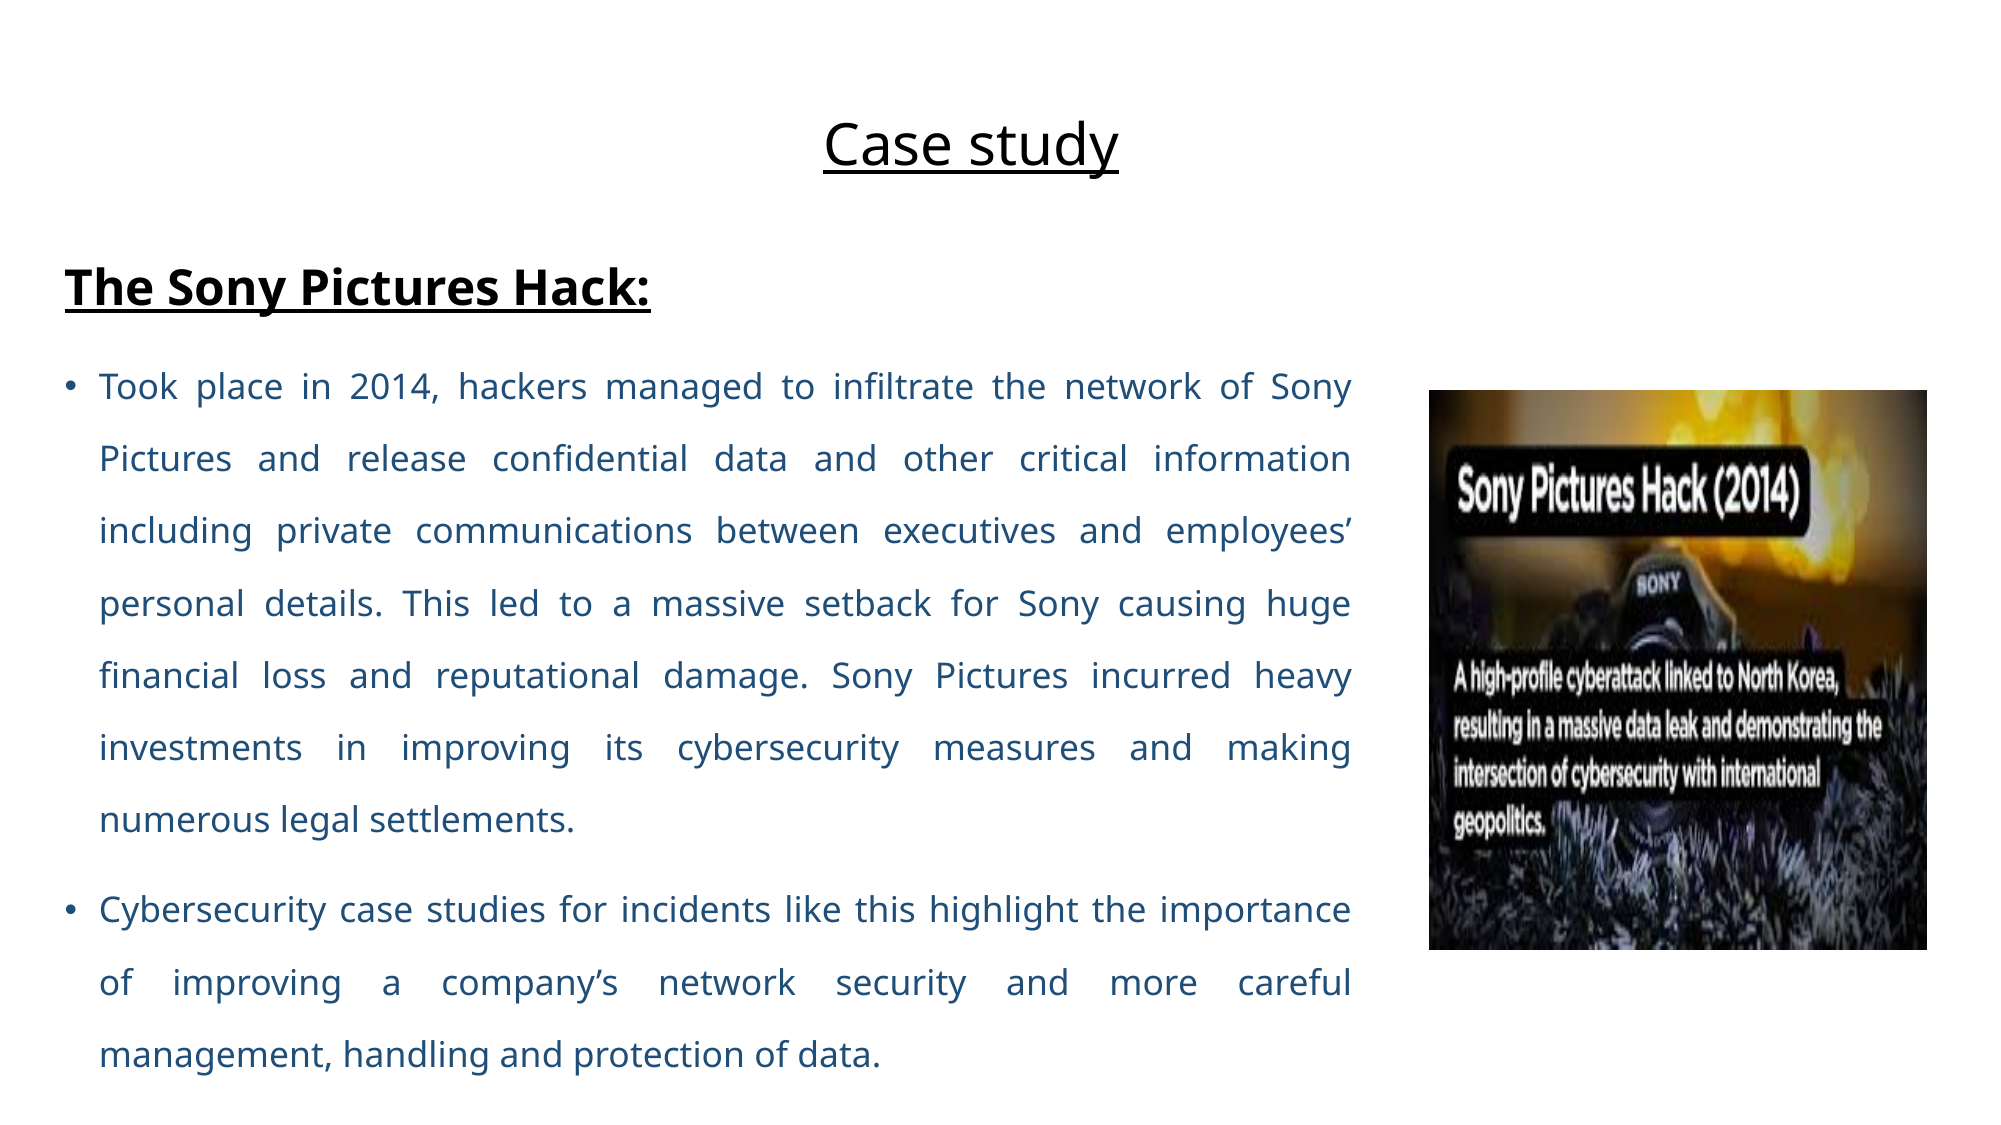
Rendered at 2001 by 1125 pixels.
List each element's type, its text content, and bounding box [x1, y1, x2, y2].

list The Sony Pictures Hack: Took place in 2014, hackers managed to infiltrate the network of Sony Pictures and release confidential data and other critical information including private communications between executives and employees’ personal details. This led to a massive setback for Sony causing huge financial loss and reputational damage. Sony Pictures incurred heavy investments in improving its cybersecurity measures and making numerous legal settlements. Cybersecurity case studies for incidents like this highlight the importance of improving a company’s network security and more careful management, handling and protection of data. [49, 255, 1368, 1086]
title Case study [86, 59, 1856, 233]
picture [1429, 390, 1927, 950]
